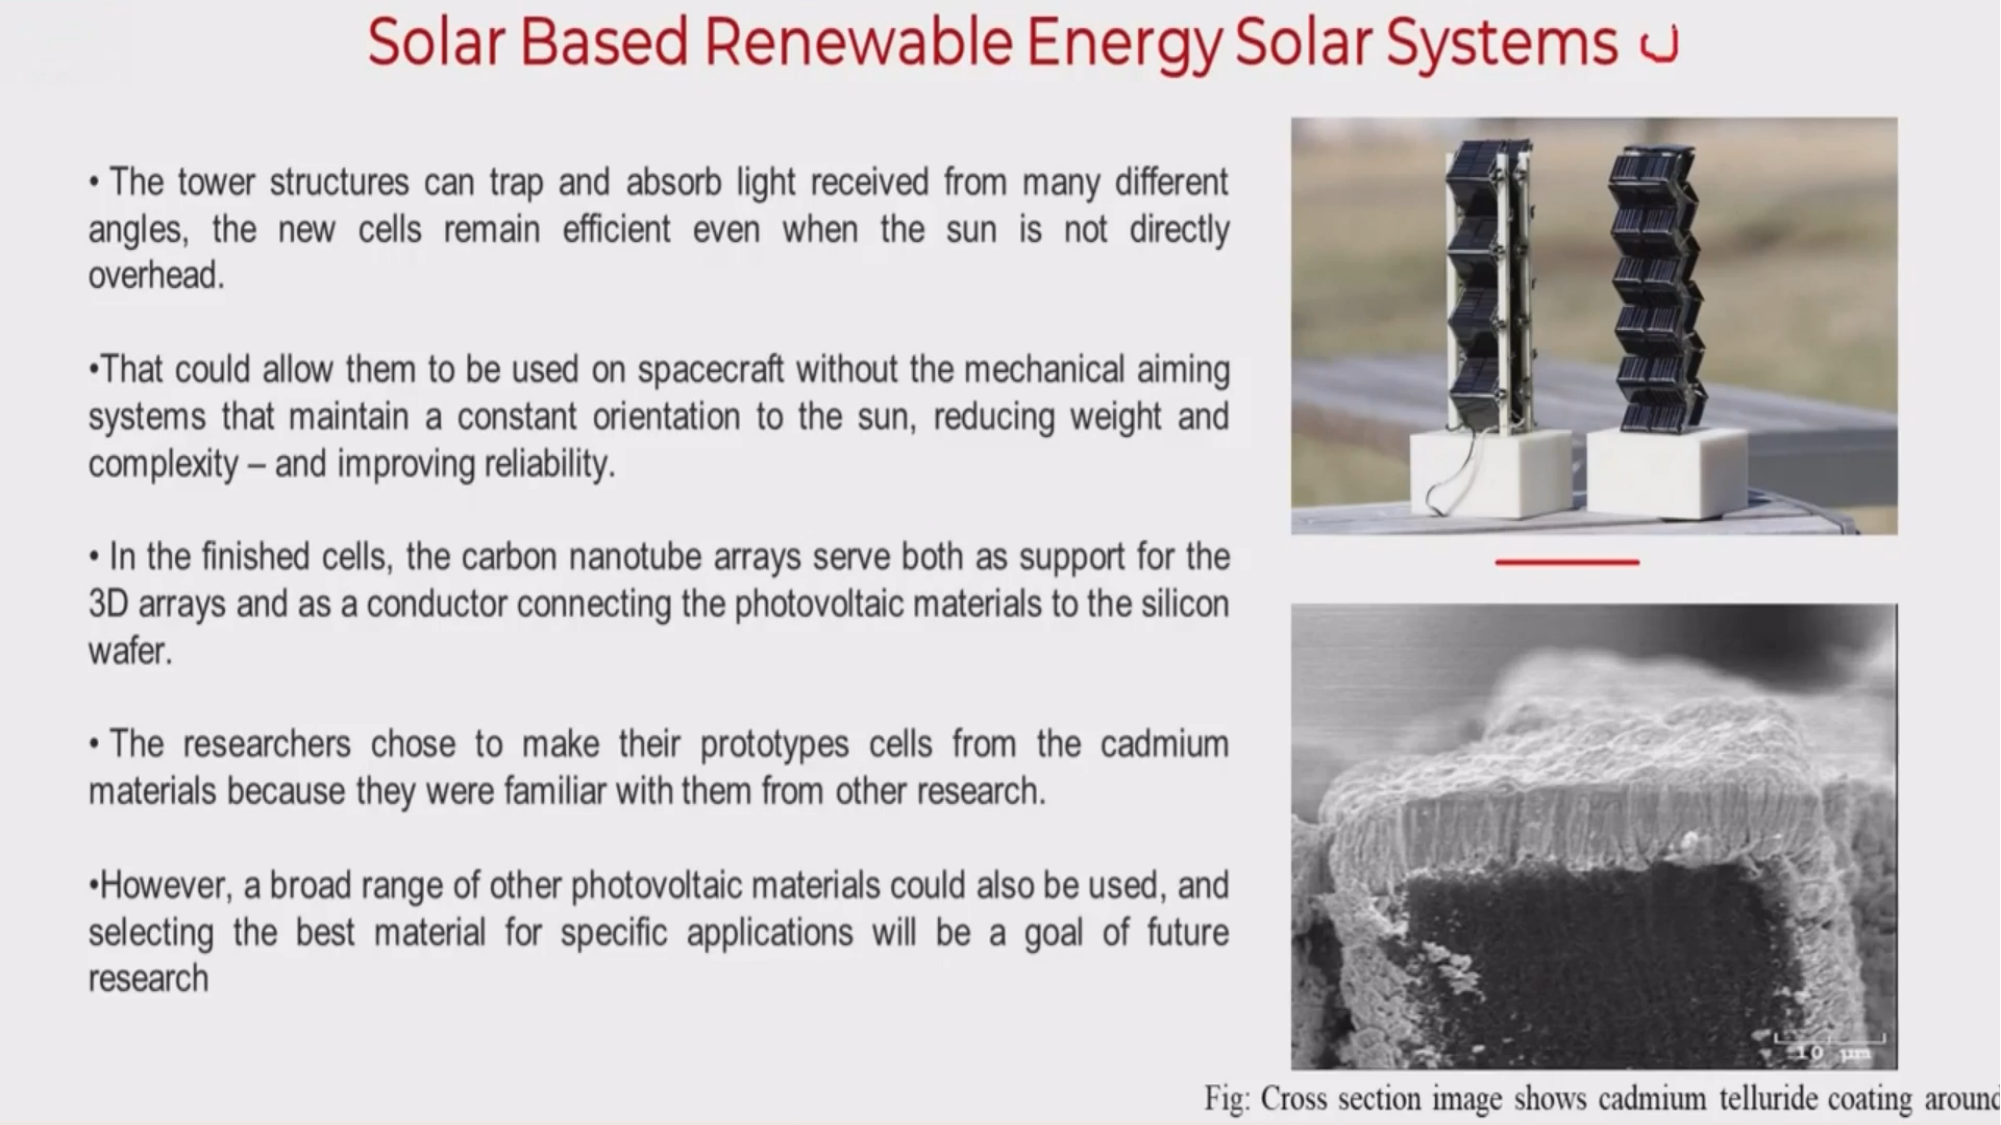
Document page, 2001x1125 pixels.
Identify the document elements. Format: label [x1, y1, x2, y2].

list [0, 0, 2000, 1125]
